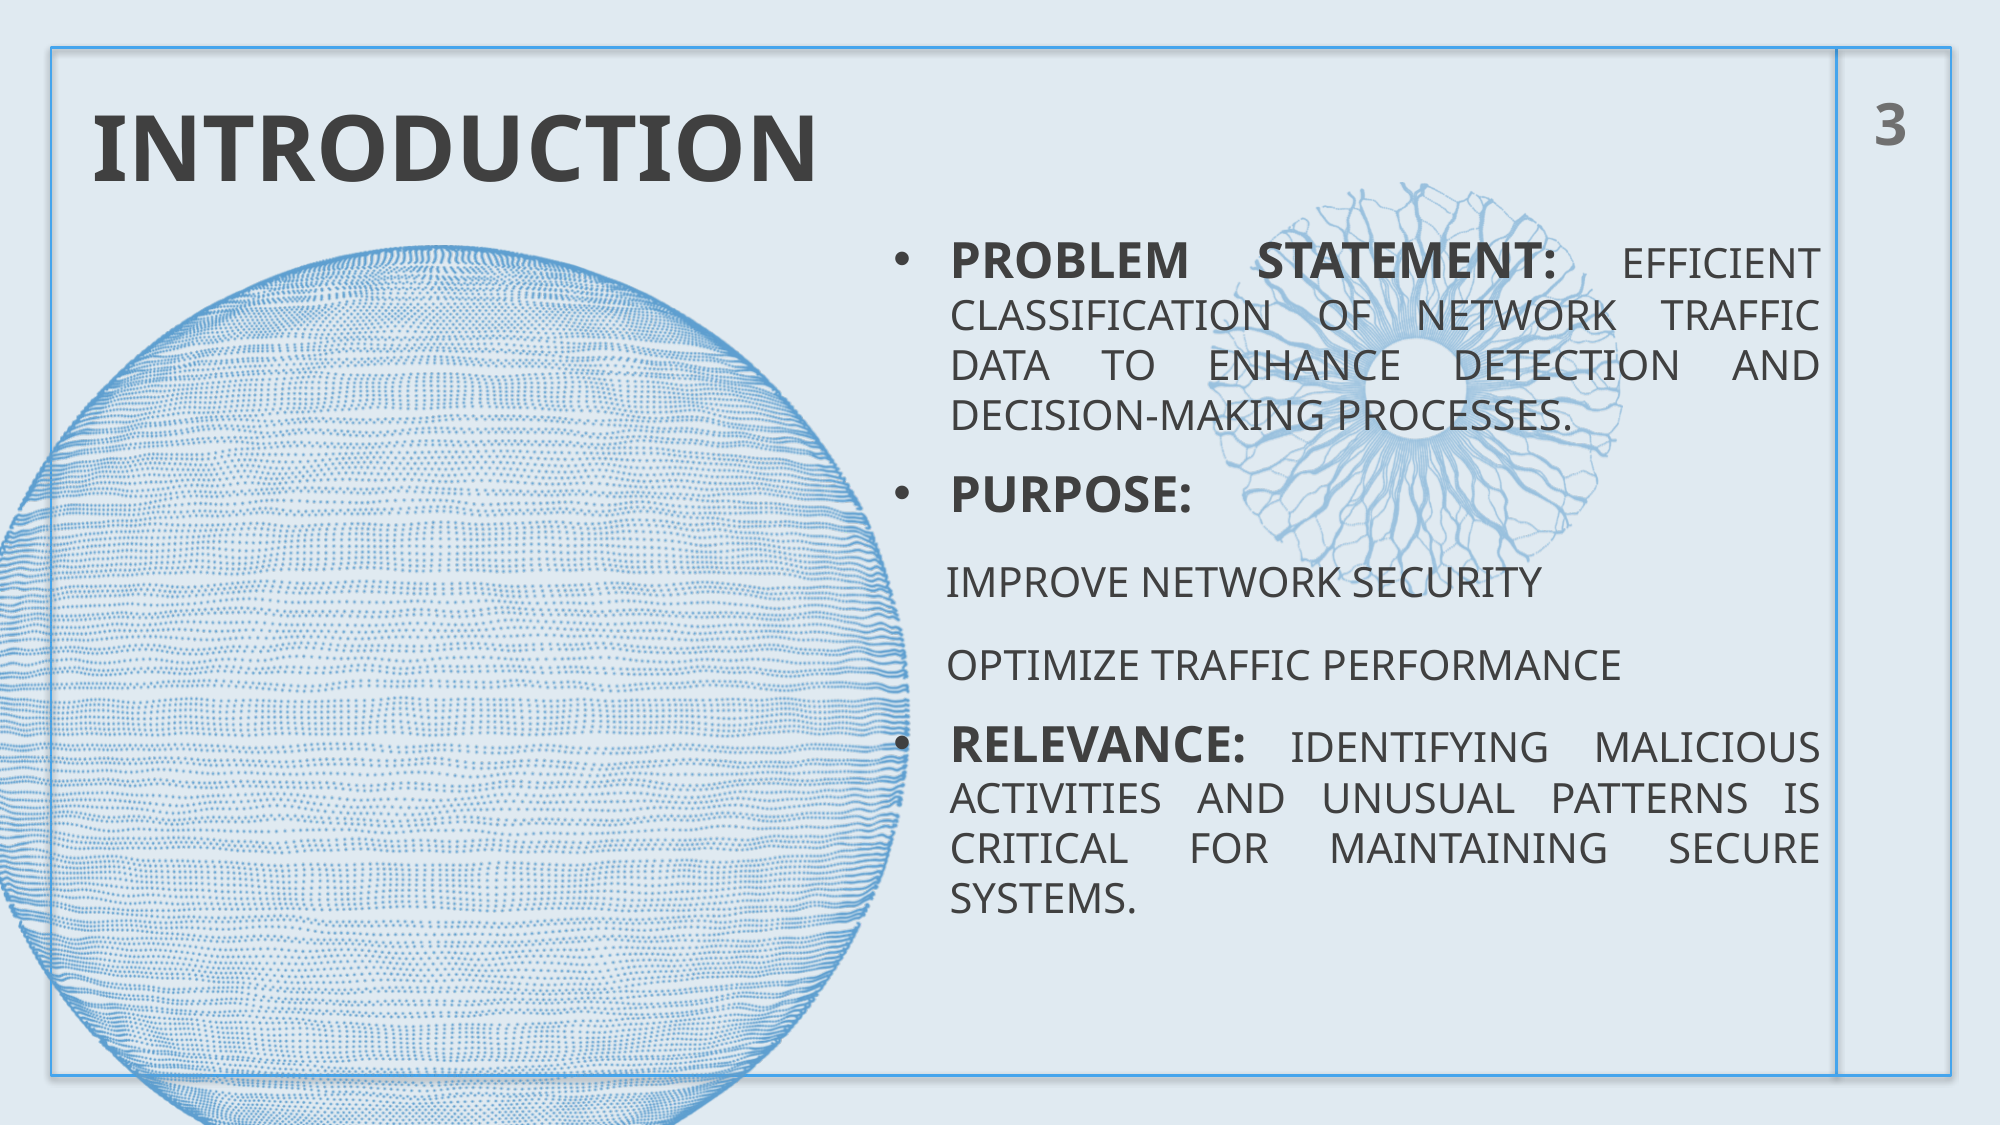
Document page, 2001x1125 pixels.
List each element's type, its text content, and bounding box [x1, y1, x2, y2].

slide_number 3 [1822, 48, 1961, 175]
text_box Problem Statement: Efficient classification of network traffic data to enhance detection and decision-making processes. Purpose: Improve network security Optimize traffic performance Relevance: Identifying malicious activities and unusual patterns is critical for maintaining secure systems. [878, 231, 1837, 988]
title Introduction [53, 48, 1837, 208]
picture [0, 182, 1623, 1125]
